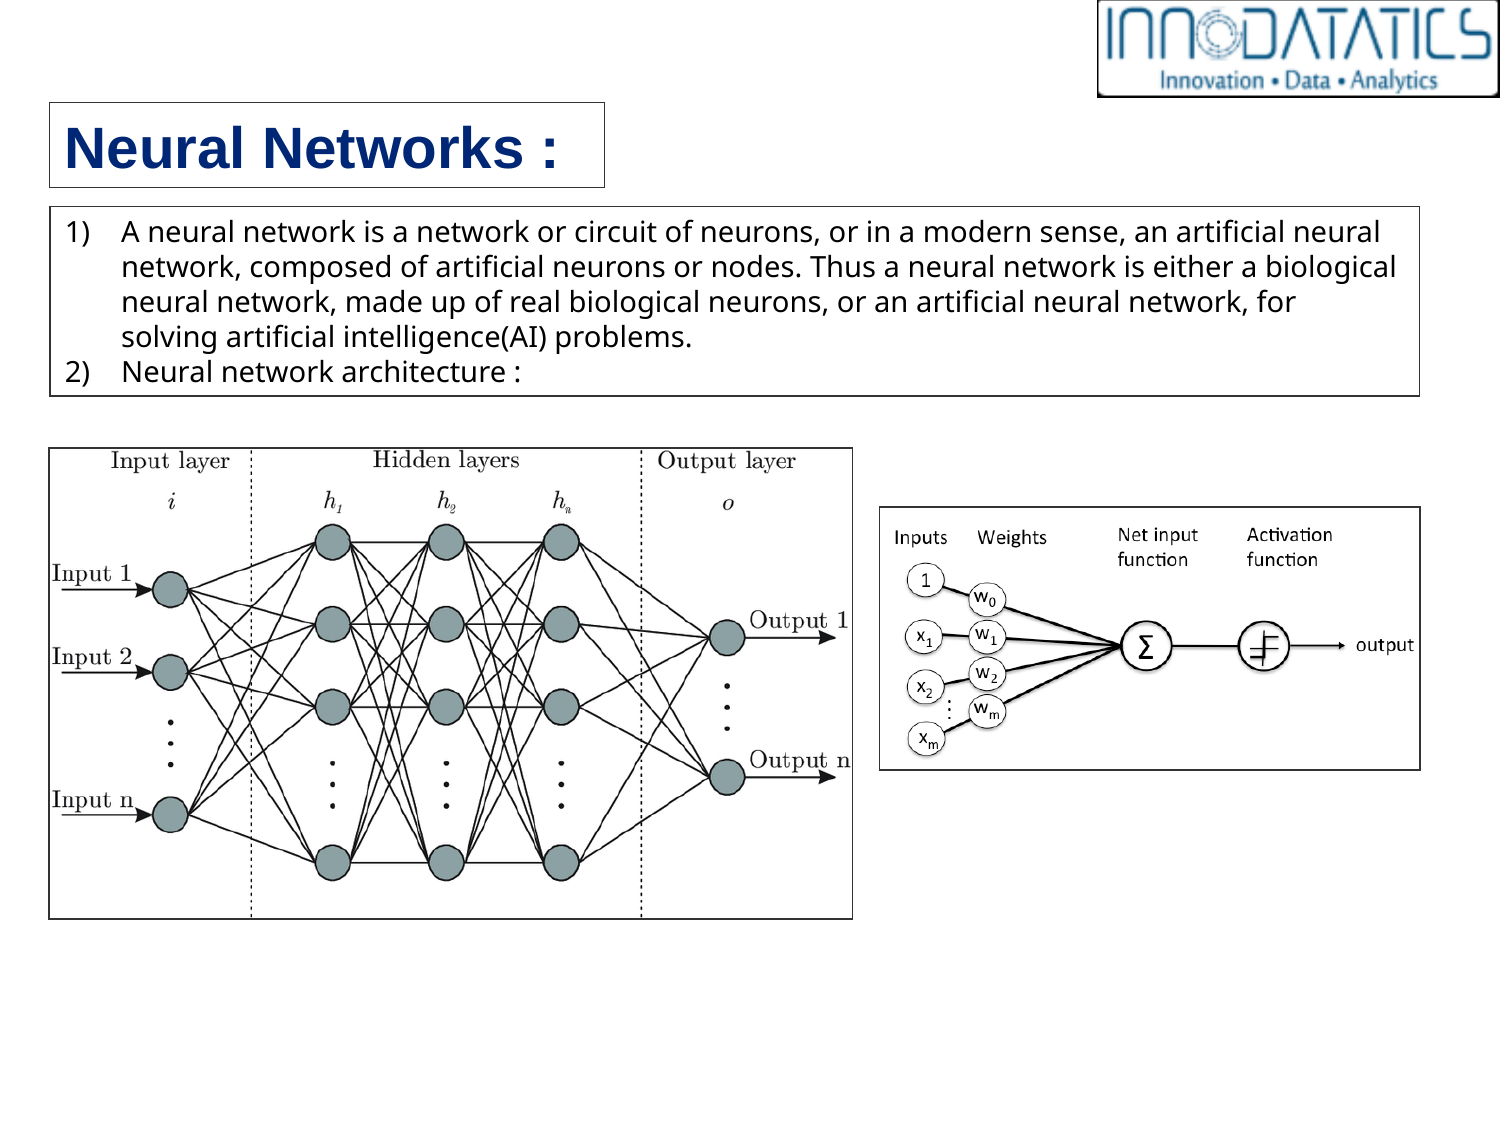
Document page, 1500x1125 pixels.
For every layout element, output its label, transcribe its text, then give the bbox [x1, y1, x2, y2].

text_box Neural Networks : [49, 102, 605, 188]
picture [879, 506, 1420, 770]
picture [1096, 0, 1500, 99]
text_box A neural network is a network or circuit of neurons, or in a modern sense, an artificial neural network, composed of artificial neurons or nodes. Thus a neural network is either a biological neural network, made up of real biological neurons, or an artificial neural network, for solving artificial intelligence(AI) problems. Neural network architecture : [50, 206, 1420, 396]
picture [49, 448, 853, 919]
